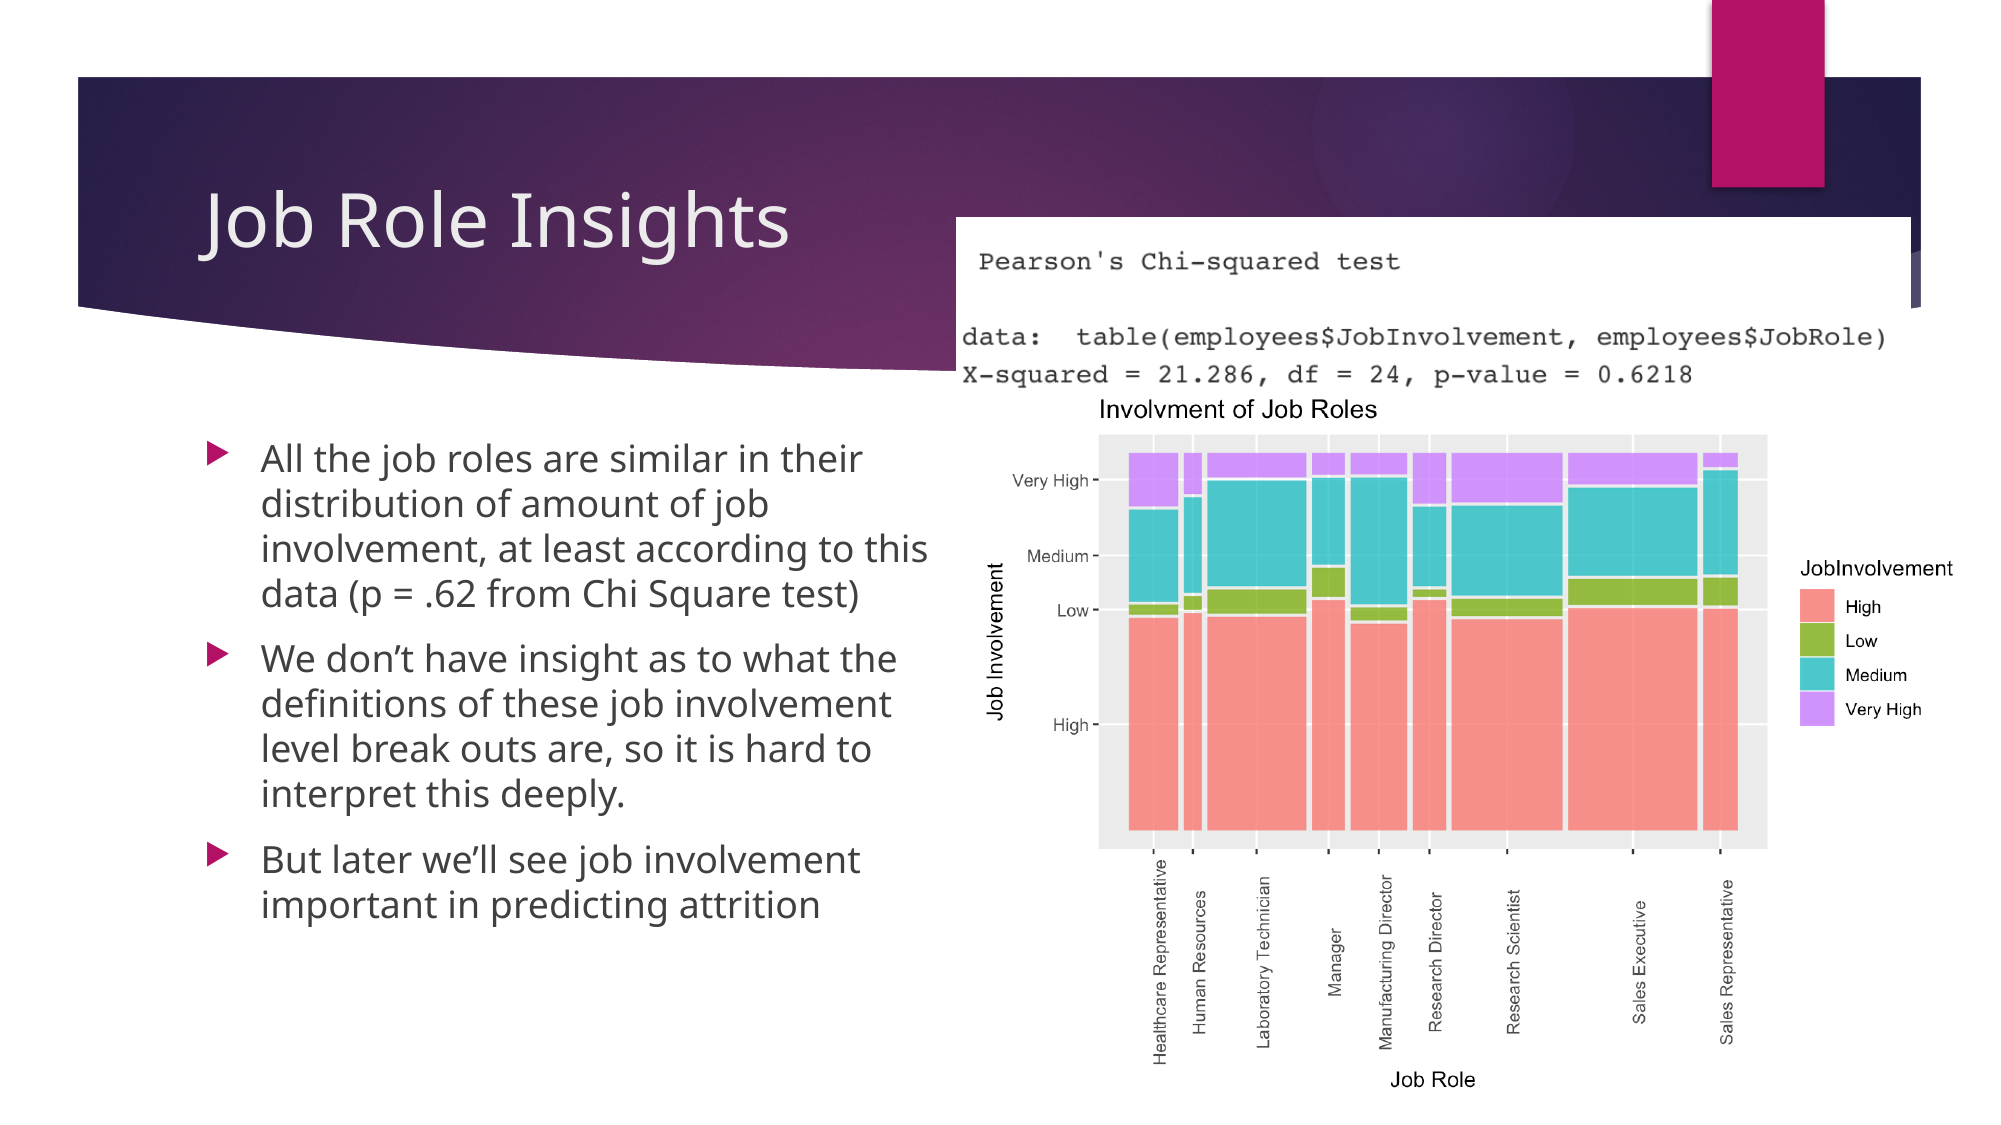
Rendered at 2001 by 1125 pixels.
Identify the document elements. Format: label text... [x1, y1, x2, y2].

title Job Role Insights [189, 159, 1627, 276]
list All the job roles are similar in their distribution of amount of job involvement, at least according to this data (p = .62 from Chi Square test) We don’t have insight as to what the definitions of these job involvement level break outs are, so it is hard to interpret this deeply. But later we’ll see job involvement important in predicting attrition [189, 427, 957, 988]
picture [956, 217, 1973, 1100]
